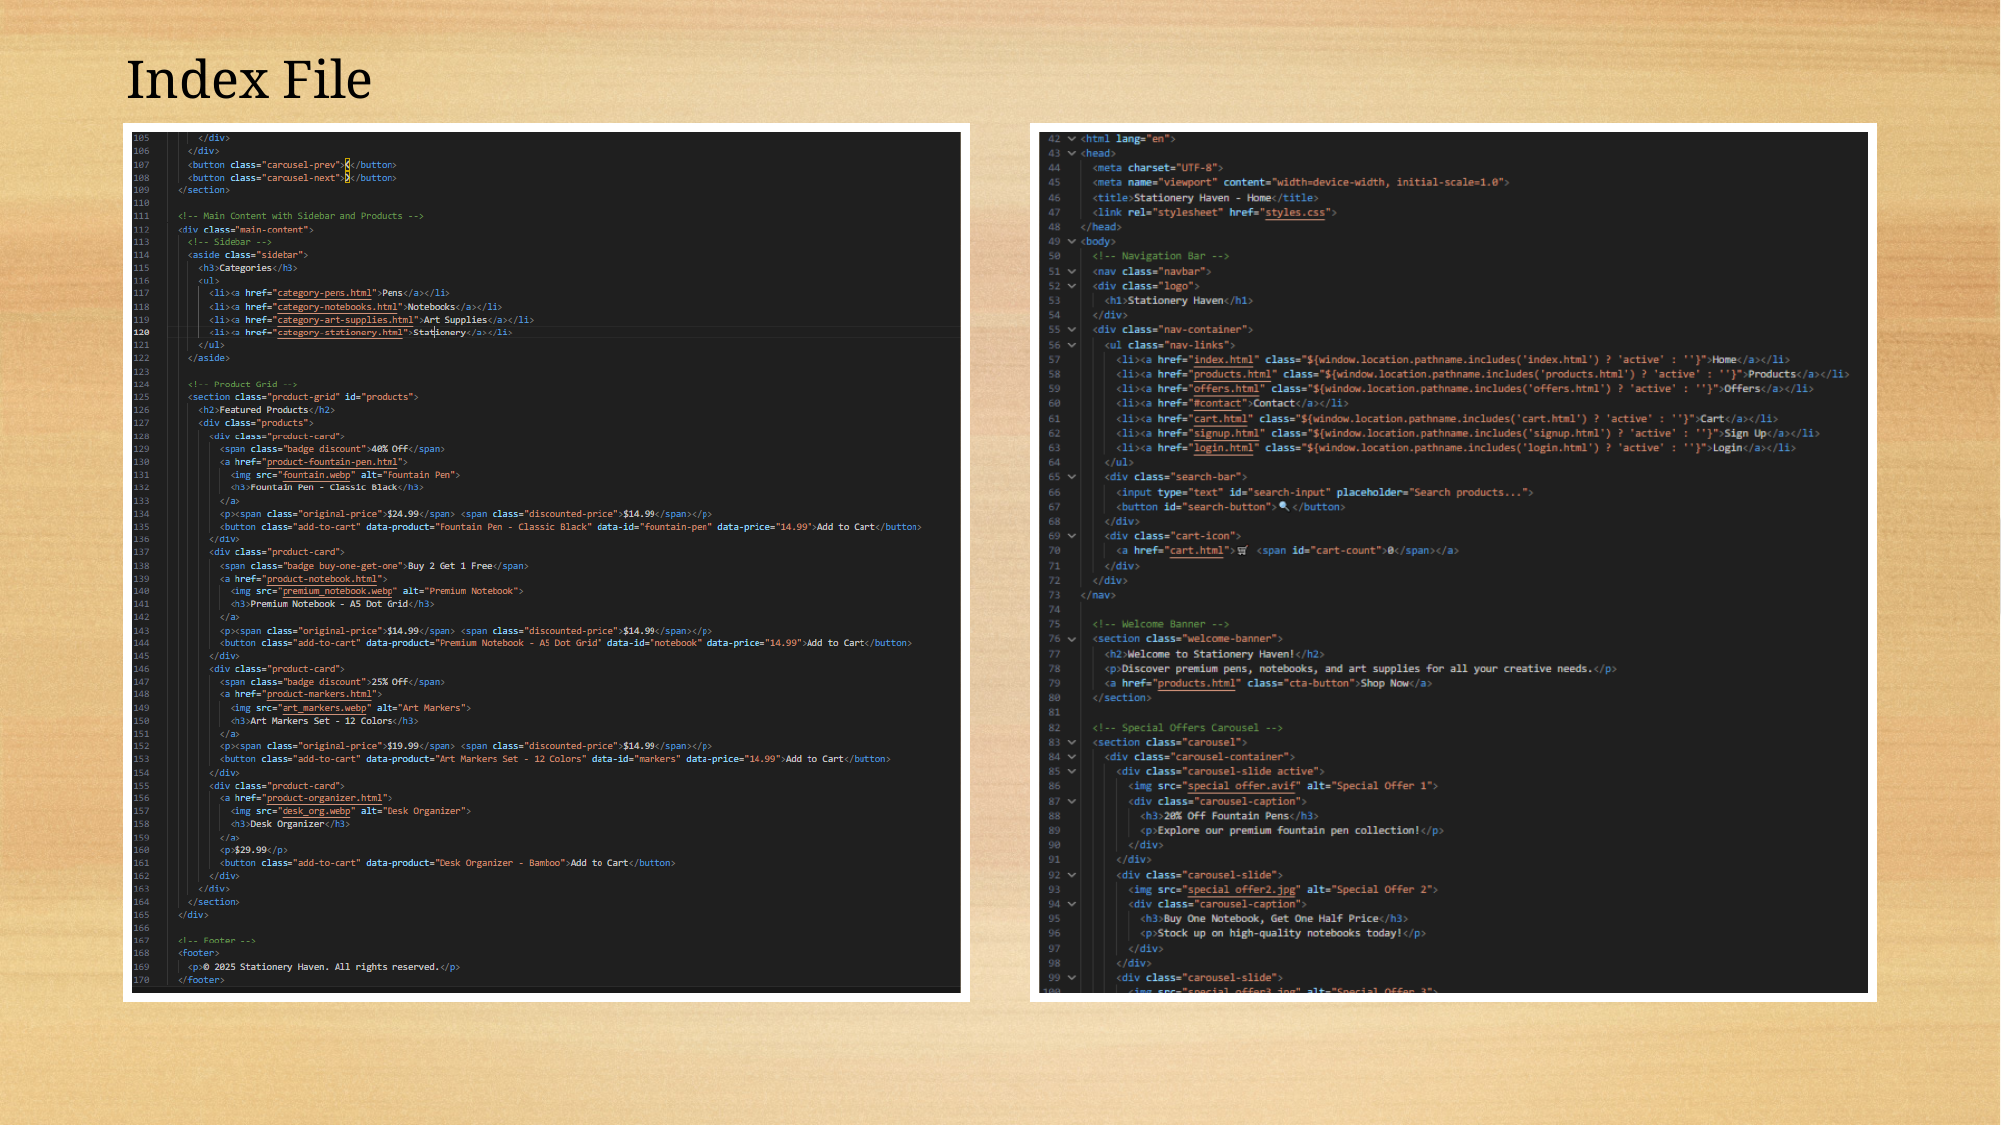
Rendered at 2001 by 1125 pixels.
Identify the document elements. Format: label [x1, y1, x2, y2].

picture [1039, 131, 1869, 994]
picture [131, 131, 961, 994]
text_box [0, 0, 2000, 1125]
